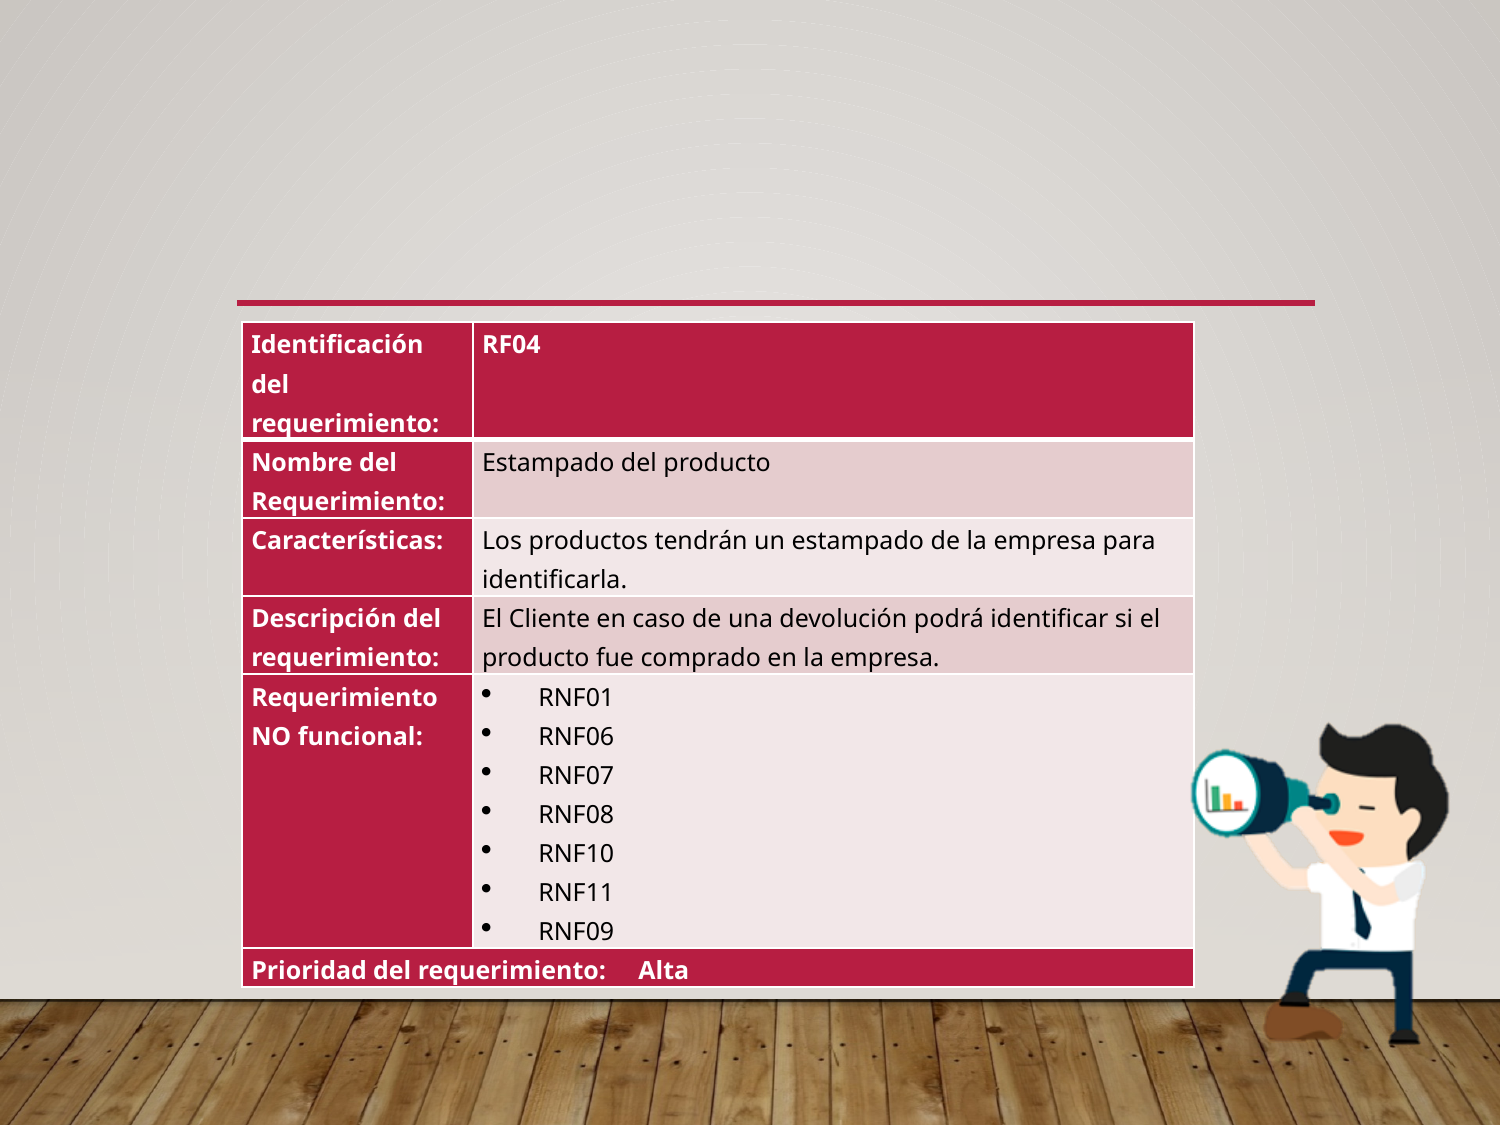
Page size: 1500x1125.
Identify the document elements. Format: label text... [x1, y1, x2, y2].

table_cell Descripción del requerimiento: [243, 597, 472, 673]
table_cell Los productos tendrán un estampado de la empresa para identificarla. [474, 519, 1193, 595]
picture [0, 634, 1500, 1125]
table_header RF04 [474, 323, 1193, 437]
table_cell Características: [243, 519, 472, 595]
table_cell El Cliente en caso de una devolución podrá identificar si el producto fue comprado en la empresa. [474, 597, 1193, 673]
table_cell Requerimiento NO funcional: [243, 675, 472, 947]
table_cell RNF01 RNF06 RNF07 RNF08 RNF10 RNF11 RNF09 [474, 675, 1127, 947]
table_cell Estampado del producto [474, 442, 1193, 517]
table_cell Nombre del Requerimiento: [243, 442, 472, 517]
table_cell Prioridad del requerimiento: Alta [243, 949, 1127, 986]
table_header Identificación del requerimiento: [243, 323, 472, 437]
